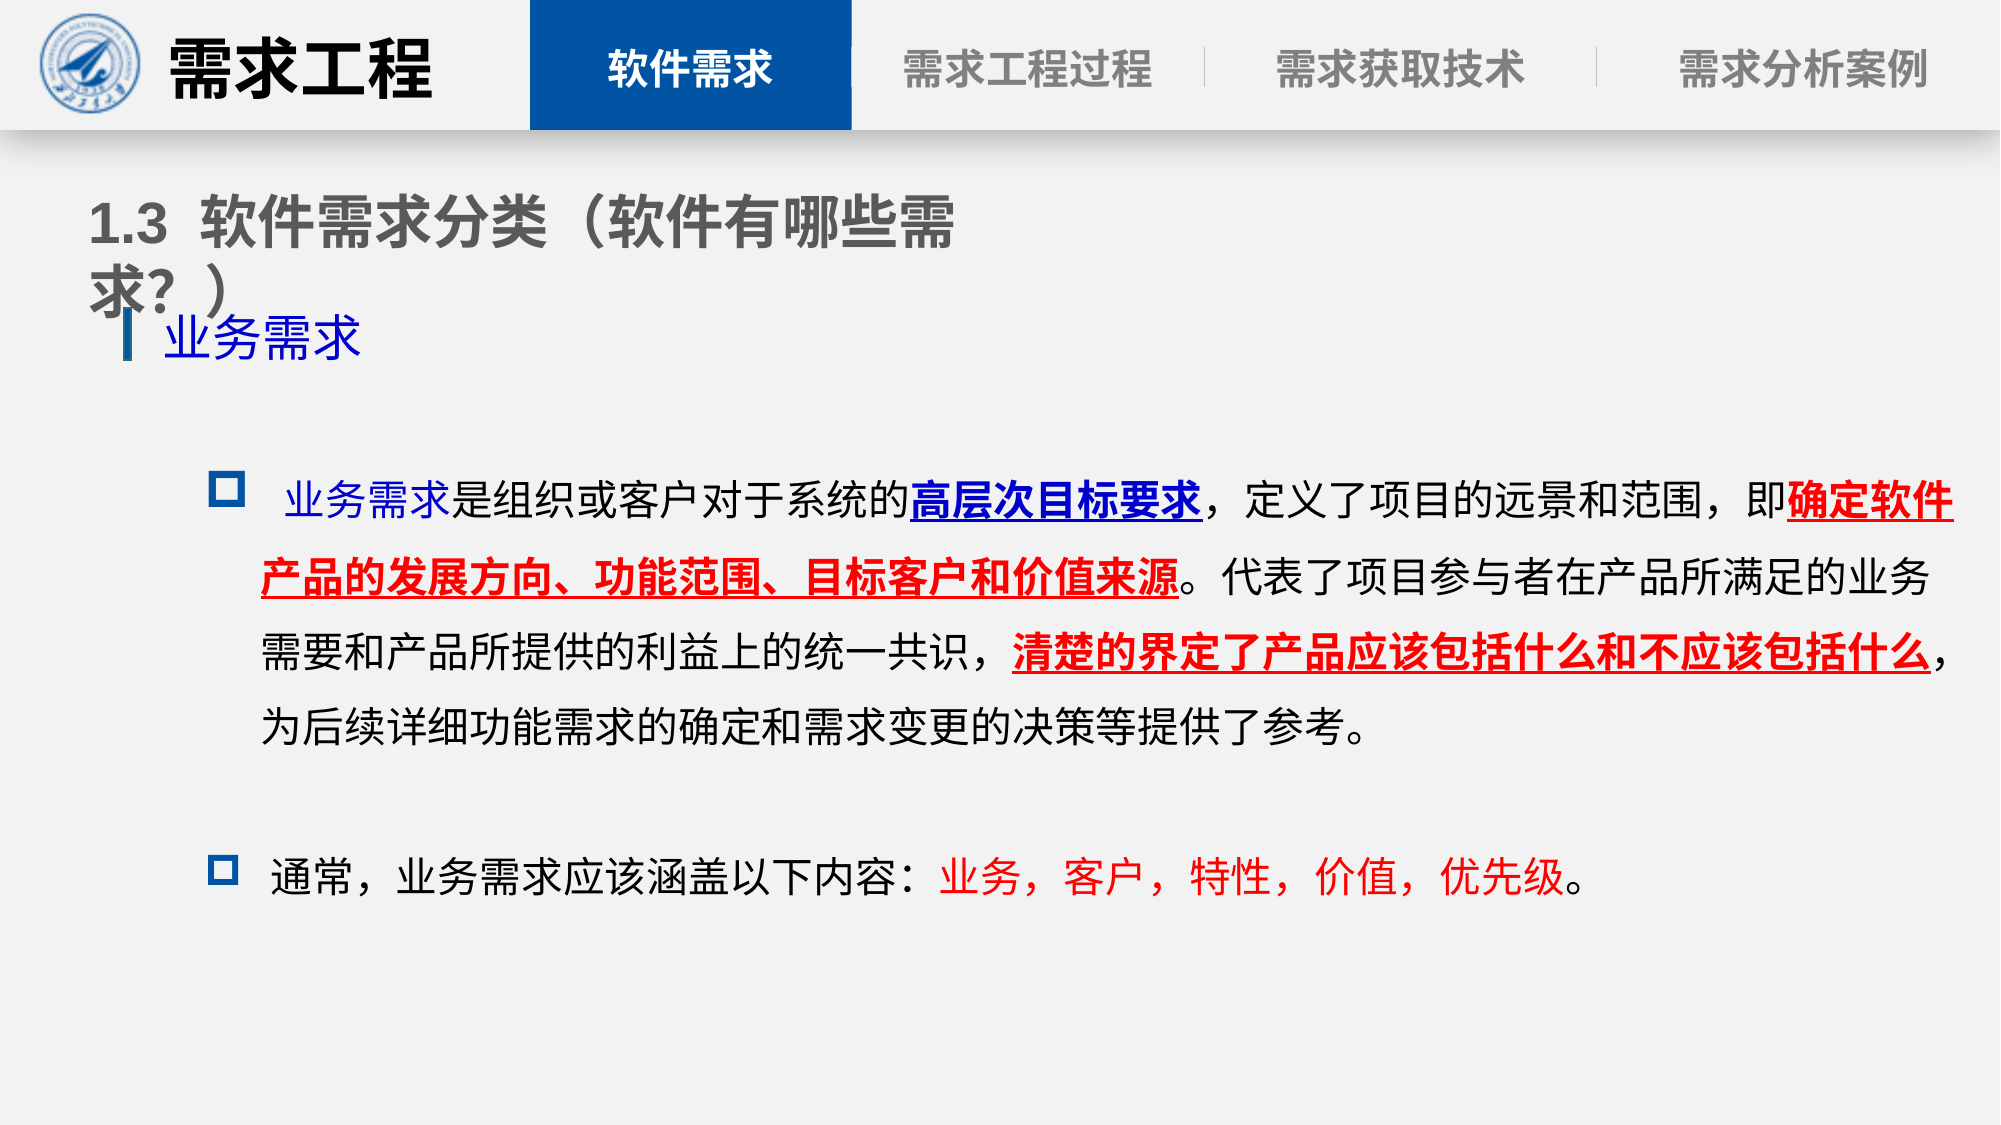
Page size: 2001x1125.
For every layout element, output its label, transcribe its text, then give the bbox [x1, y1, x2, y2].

text_box [529, 0, 853, 131]
text_box [0, 0, 529, 131]
text_box 1.3 软件需求分类（软件有哪些需求？） [88, 177, 1112, 333]
text_box 需求工程 [152, 18, 480, 115]
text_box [124, 299, 1112, 375]
text_box 需求获取技术 [1264, 35, 1536, 102]
text_box 需求工程过程 [892, 35, 1164, 102]
text_box [853, 0, 2000, 131]
text_box 软件需求 [580, 35, 802, 102]
text_box 需求分析案例 [1665, 35, 1942, 102]
picture [22, 4, 153, 122]
text_box 业务需求是组织或客户对于系统的高层次目标要求，定义了项目的远景和范围，即确定软件产品的发展方向、功能范围、目标客户和价值来源。代表了项目参与者在产品所满足的业务需要和产品所提供的利益上的统一共识，清楚的界定了产品应该包括什么和不应该包括什么，为后续详细功能需求的确定和需求变更的决策等提供了参考。 通常，业务需求应该涵盖以下内容：业务，客户，特性，价值，优先级。 [189, 353, 1975, 909]
